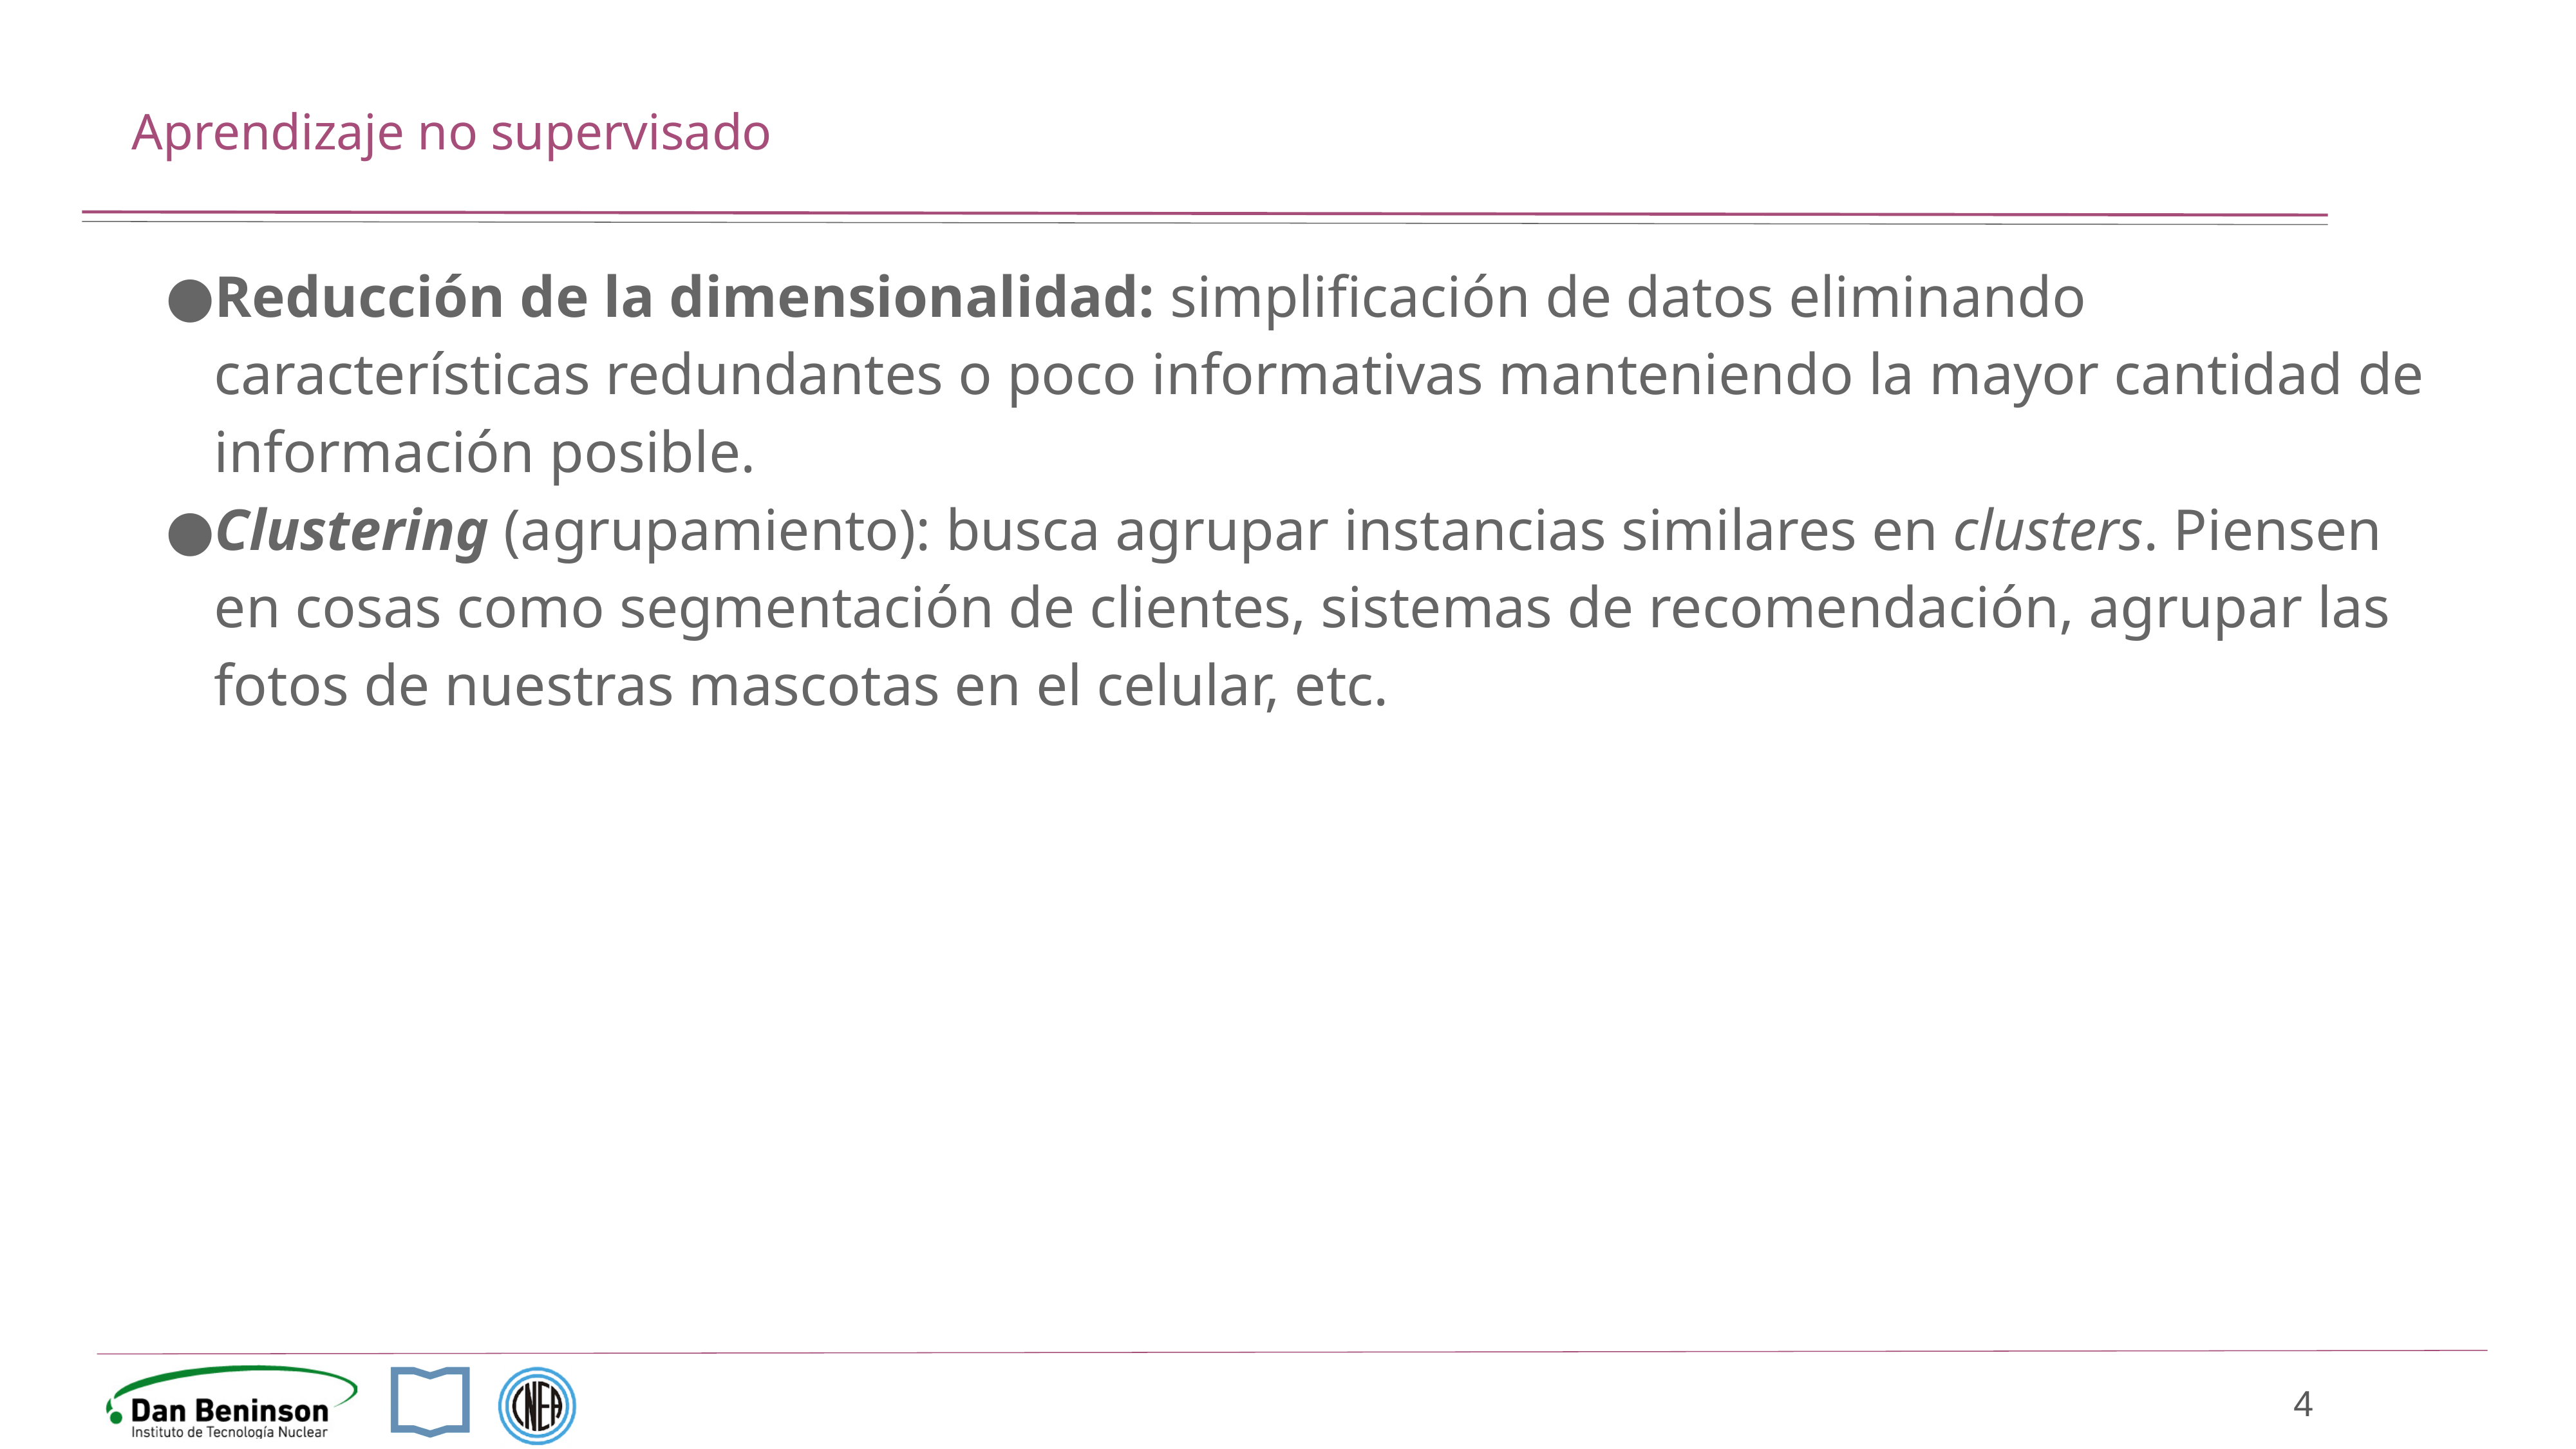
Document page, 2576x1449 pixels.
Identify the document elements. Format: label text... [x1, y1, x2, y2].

picture [106, 1365, 357, 1439]
list Reducción de la dimensionalidad: simplificación de datos eliminando características redundantes o poco informativas manteniendo la mayor cantidad de información posible. Clustering (agrupamiento): busca agrupar instancias similares en clusters. Piensen en cosas como segmentación de clientes, sistemas de recomendación, agrupar las fotos de nuestras mascotas en el celular, etc. [140, 224, 2488, 971]
title Aprendizaje no supervisado [106, 74, 2352, 186]
picture [496, 1365, 579, 1448]
picture [389, 1365, 473, 1439]
